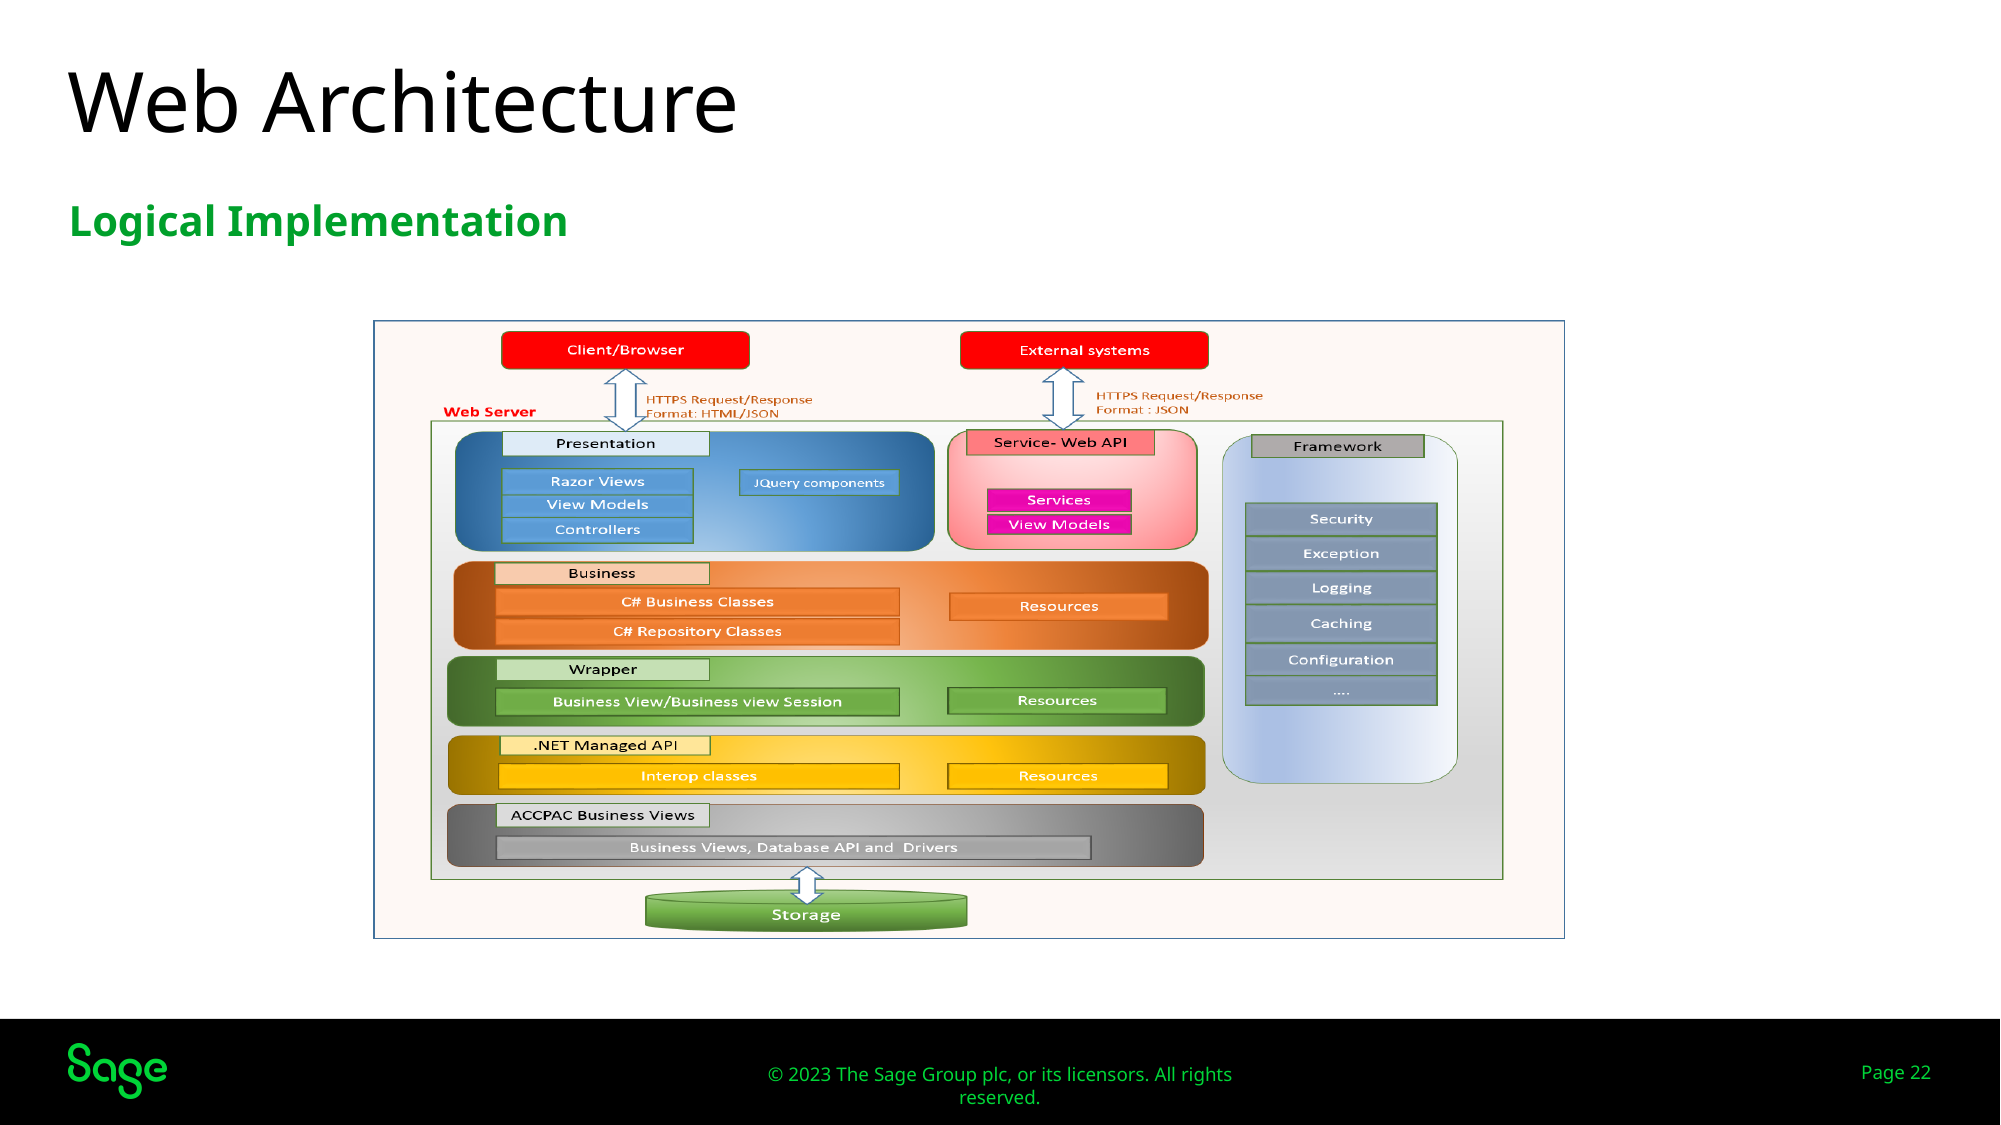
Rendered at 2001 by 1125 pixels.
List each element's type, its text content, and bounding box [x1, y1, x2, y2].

title Web Architecture [67, 49, 1930, 147]
picture [373, 320, 1565, 939]
slide_number Page 22 [1809, 1043, 1947, 1104]
list Logical Implementation [68, 186, 1930, 259]
picture [68, 1043, 167, 1099]
